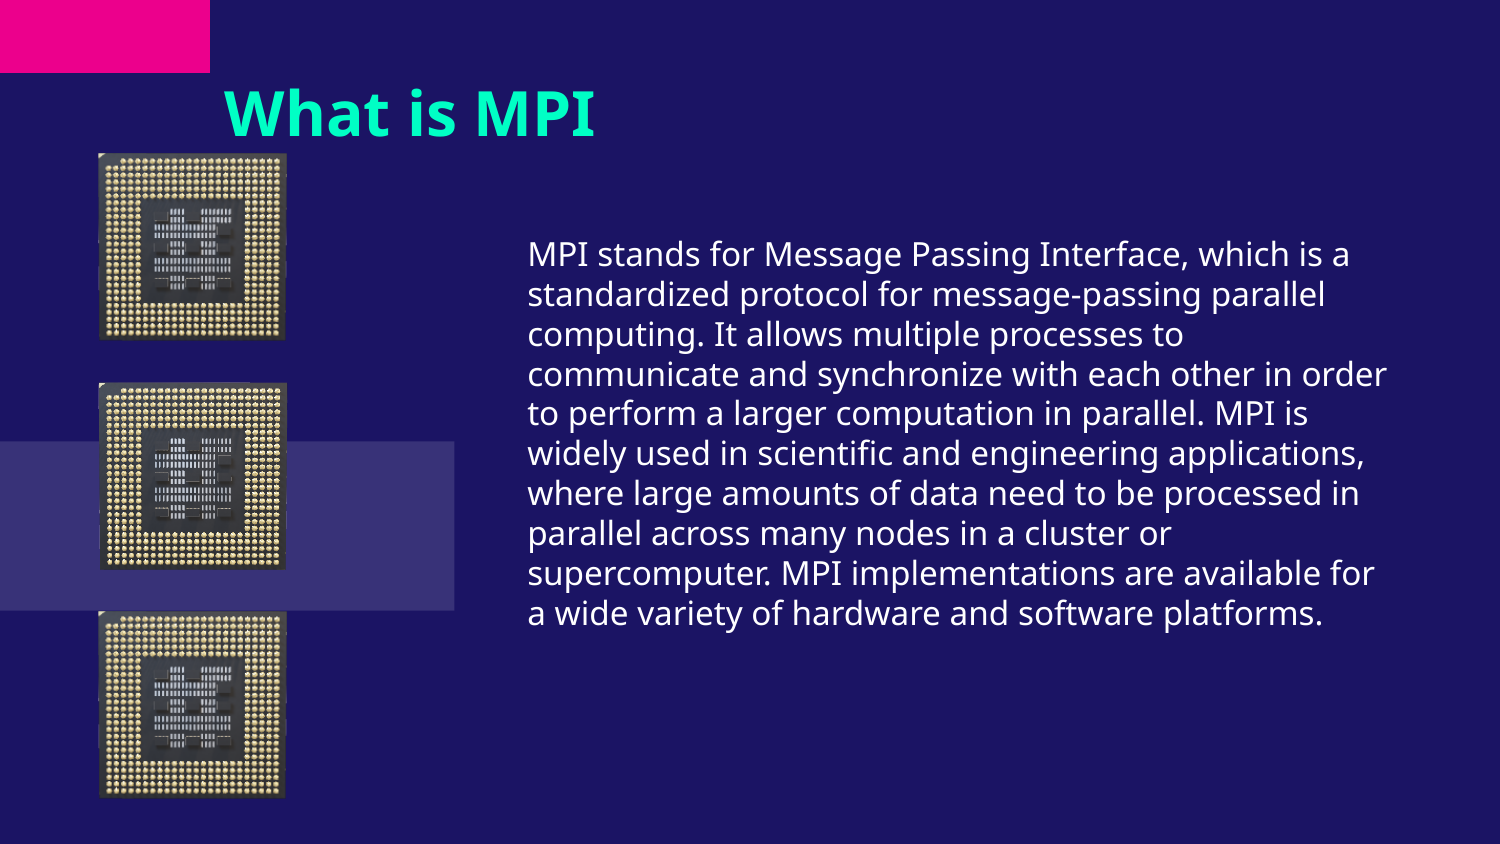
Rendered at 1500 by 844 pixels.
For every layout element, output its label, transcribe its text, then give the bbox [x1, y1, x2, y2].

picture [97, 610, 288, 801]
picture [97, 381, 288, 572]
subtitle MPI stands for Message Passing Interface, which is a standardized protocol for message-passing parallel computing. It allows multiple processes to communicate and synchronize with each other in order to perform a larger computation in parallel. MPI is widely used in scientific and engineering applications, where large amounts of data need to be processed in parallel across many nodes in a cluster or supercomputer. MPI implementations are available for a wide variety of hardware and software platforms. [512, 275, 1408, 590]
picture [97, 152, 288, 343]
title What is MPI [209, 59, 1291, 169]
